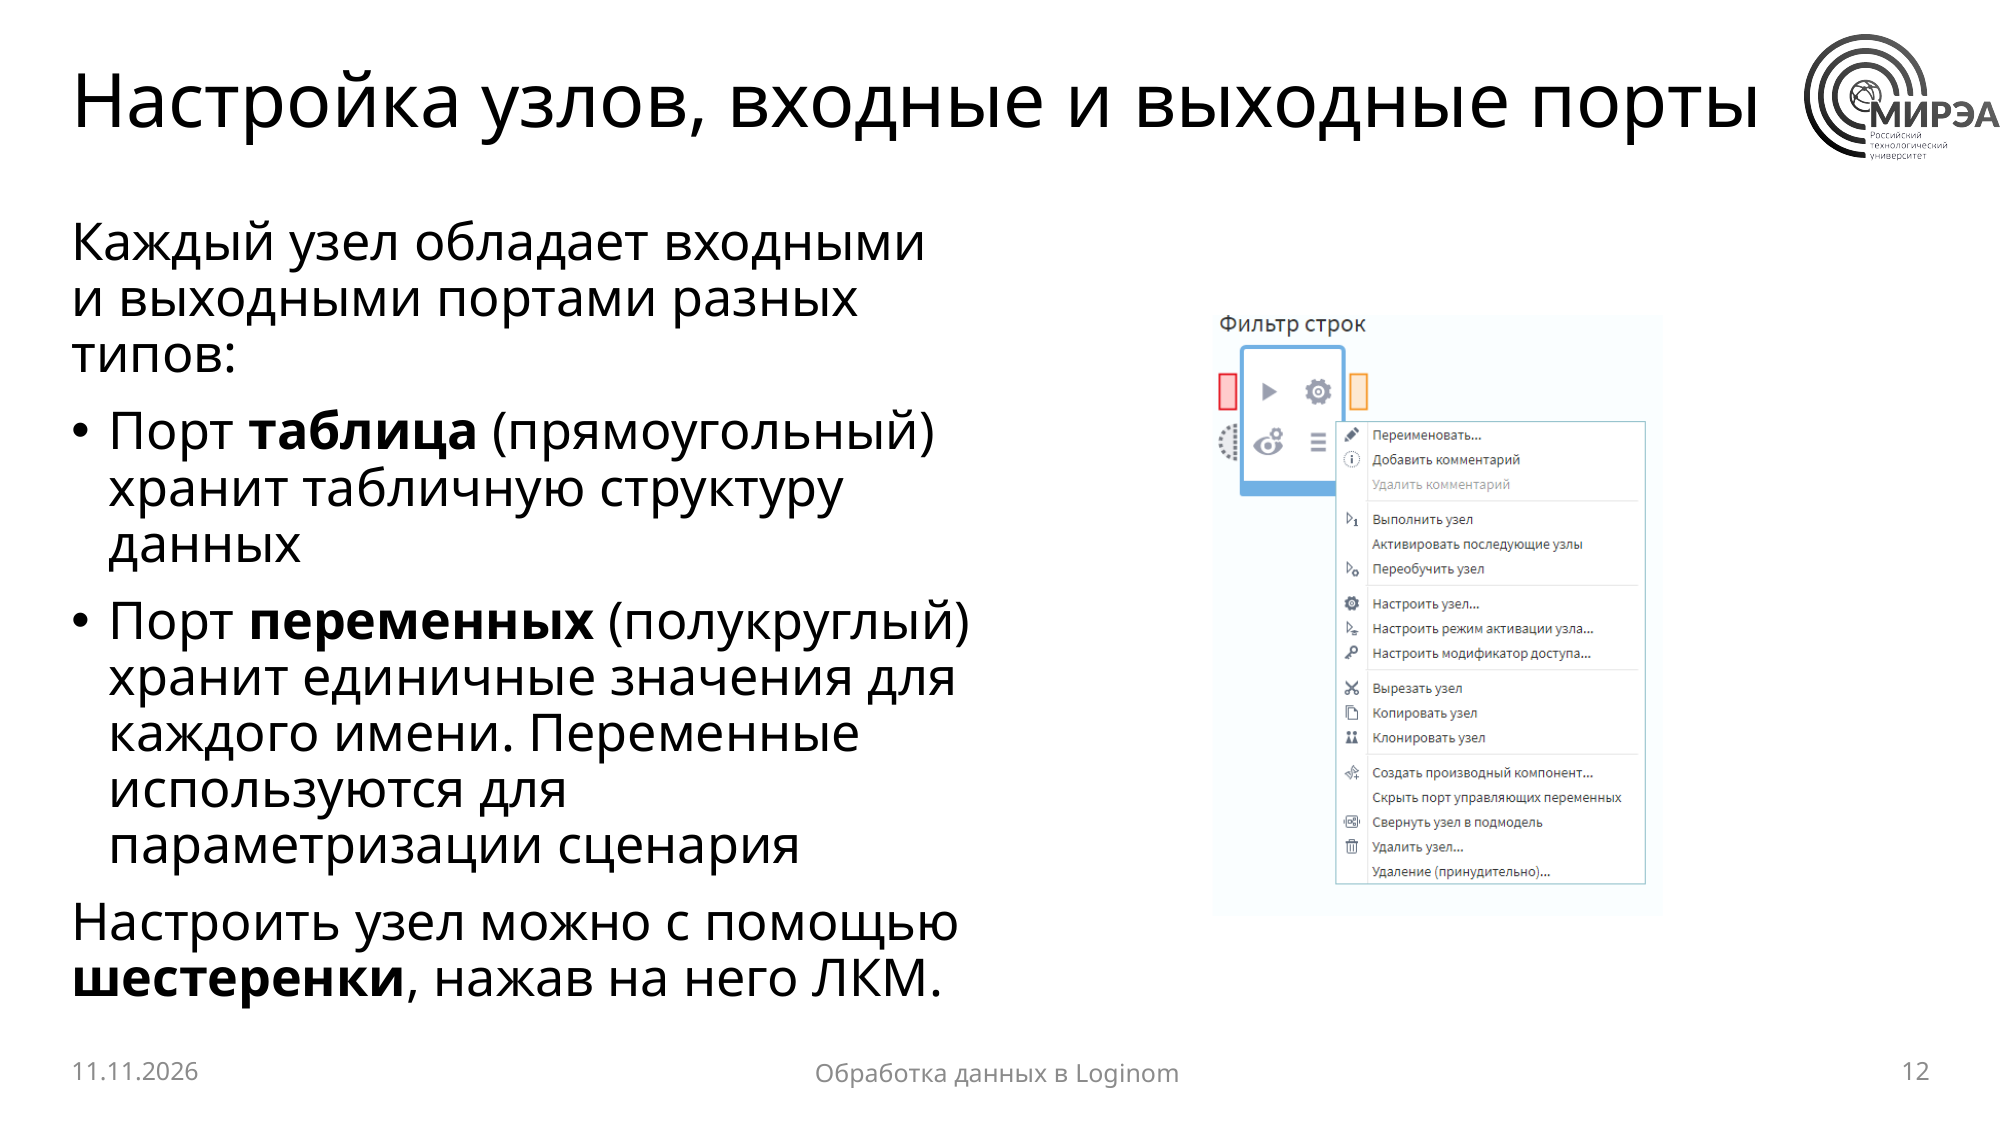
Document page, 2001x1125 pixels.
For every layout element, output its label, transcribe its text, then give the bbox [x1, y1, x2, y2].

title Настройка узлов, входные и выходные порты [56, 22, 1792, 185]
picture [1804, 34, 2000, 161]
list Каждый узел обладает входными и выходными портами разных типов: Порт таблица (прямоугольный) хранит табличную структуру данных Порт переменных (полукруглый) хранит единичные значения для каждого имени. Переменные используются для параметризации сценария Настроить узел можно с помощью шестеренки, нажав на него ЛКМ. [56, 208, 989, 1023]
footer Обработка данных в Loginom [572, 1042, 1423, 1103]
slide_number 12 [1494, 1042, 1945, 1103]
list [1212, 315, 1663, 916]
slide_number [56, 1042, 507, 1103]
